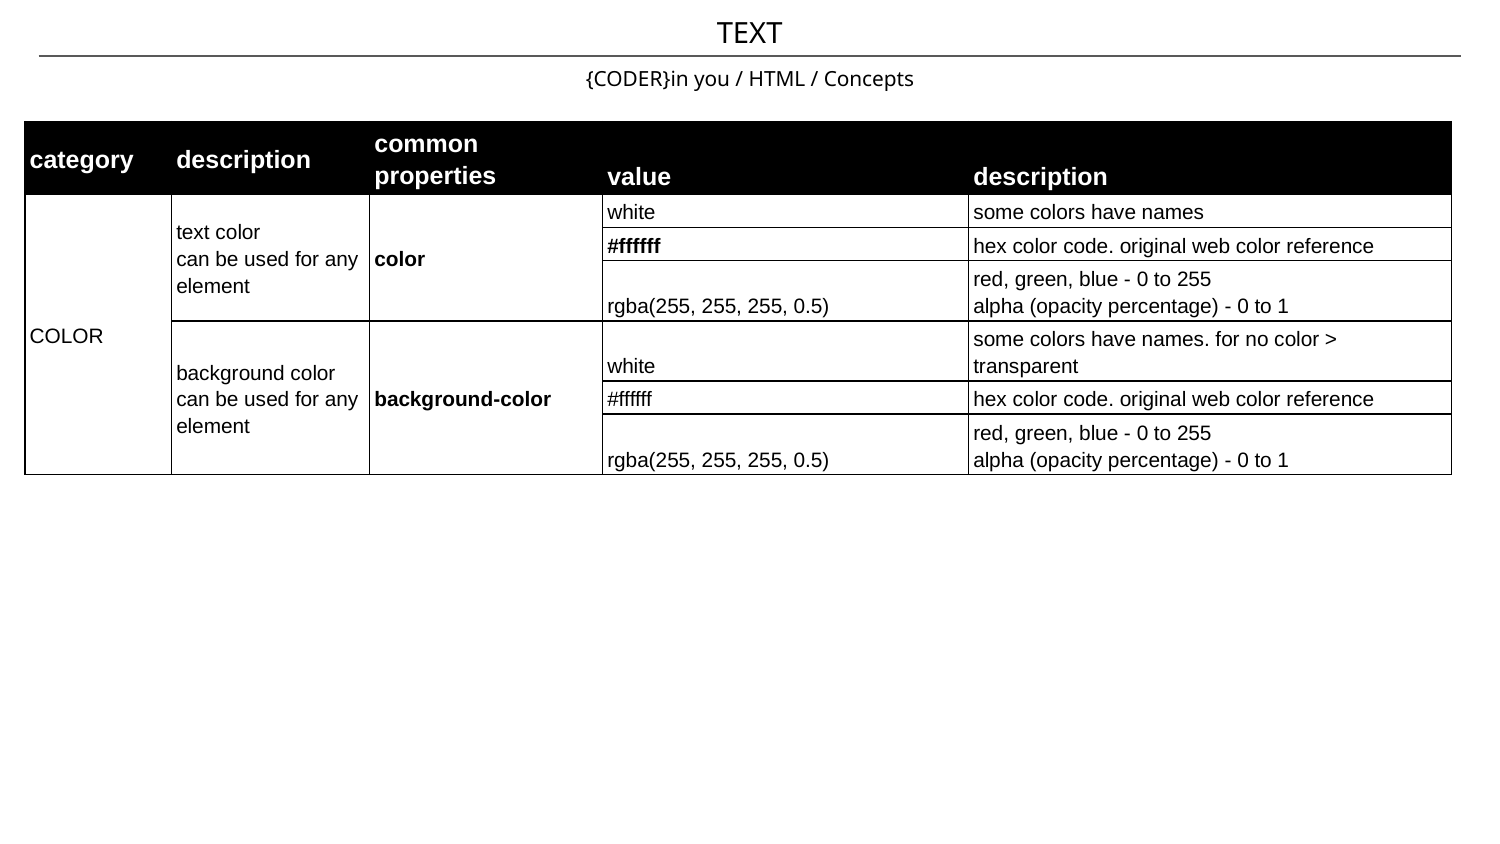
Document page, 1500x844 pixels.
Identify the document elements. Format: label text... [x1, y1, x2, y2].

table_cell text color can be used for any element [172, 195, 369, 320]
table_cell some colors have names. for no color > transparent [969, 322, 1451, 380]
title {CODER}in you / HTML / Concepts [475, 65, 1025, 106]
table_cell some colors have names [969, 195, 1451, 227]
table_cell #ffffff [603, 382, 968, 413]
table_header description [172, 122, 369, 193]
table_cell red, green, blue - 0 to 255 alpha (opacity percentage) - 0 to 1 [969, 261, 1451, 320]
table_cell rgba(255, 255, 255, 0.5) [603, 261, 968, 320]
table_cell rgba(255, 255, 255, 0.5) [603, 415, 968, 474]
table_cell hex color code. original web color reference [969, 382, 1451, 413]
table_cell #ffffff [603, 228, 968, 260]
text_box TEXT [475, 0, 1025, 55]
table_cell color [370, 195, 602, 320]
table_cell COLOR [26, 195, 171, 474]
table_cell hex color code. original web color reference [969, 228, 1451, 260]
table_header value [603, 122, 968, 193]
table_cell background color can be used for any element [172, 322, 369, 474]
table_cell red, green, blue - 0 to 255 alpha (opacity percentage) - 0 to 1 [969, 415, 1451, 474]
table_cell white [603, 195, 968, 227]
table_cell background-color [370, 322, 602, 474]
table_header category [26, 122, 171, 193]
table_cell white [603, 322, 968, 380]
table_header common properties [370, 122, 602, 193]
table_header description [969, 122, 1451, 193]
